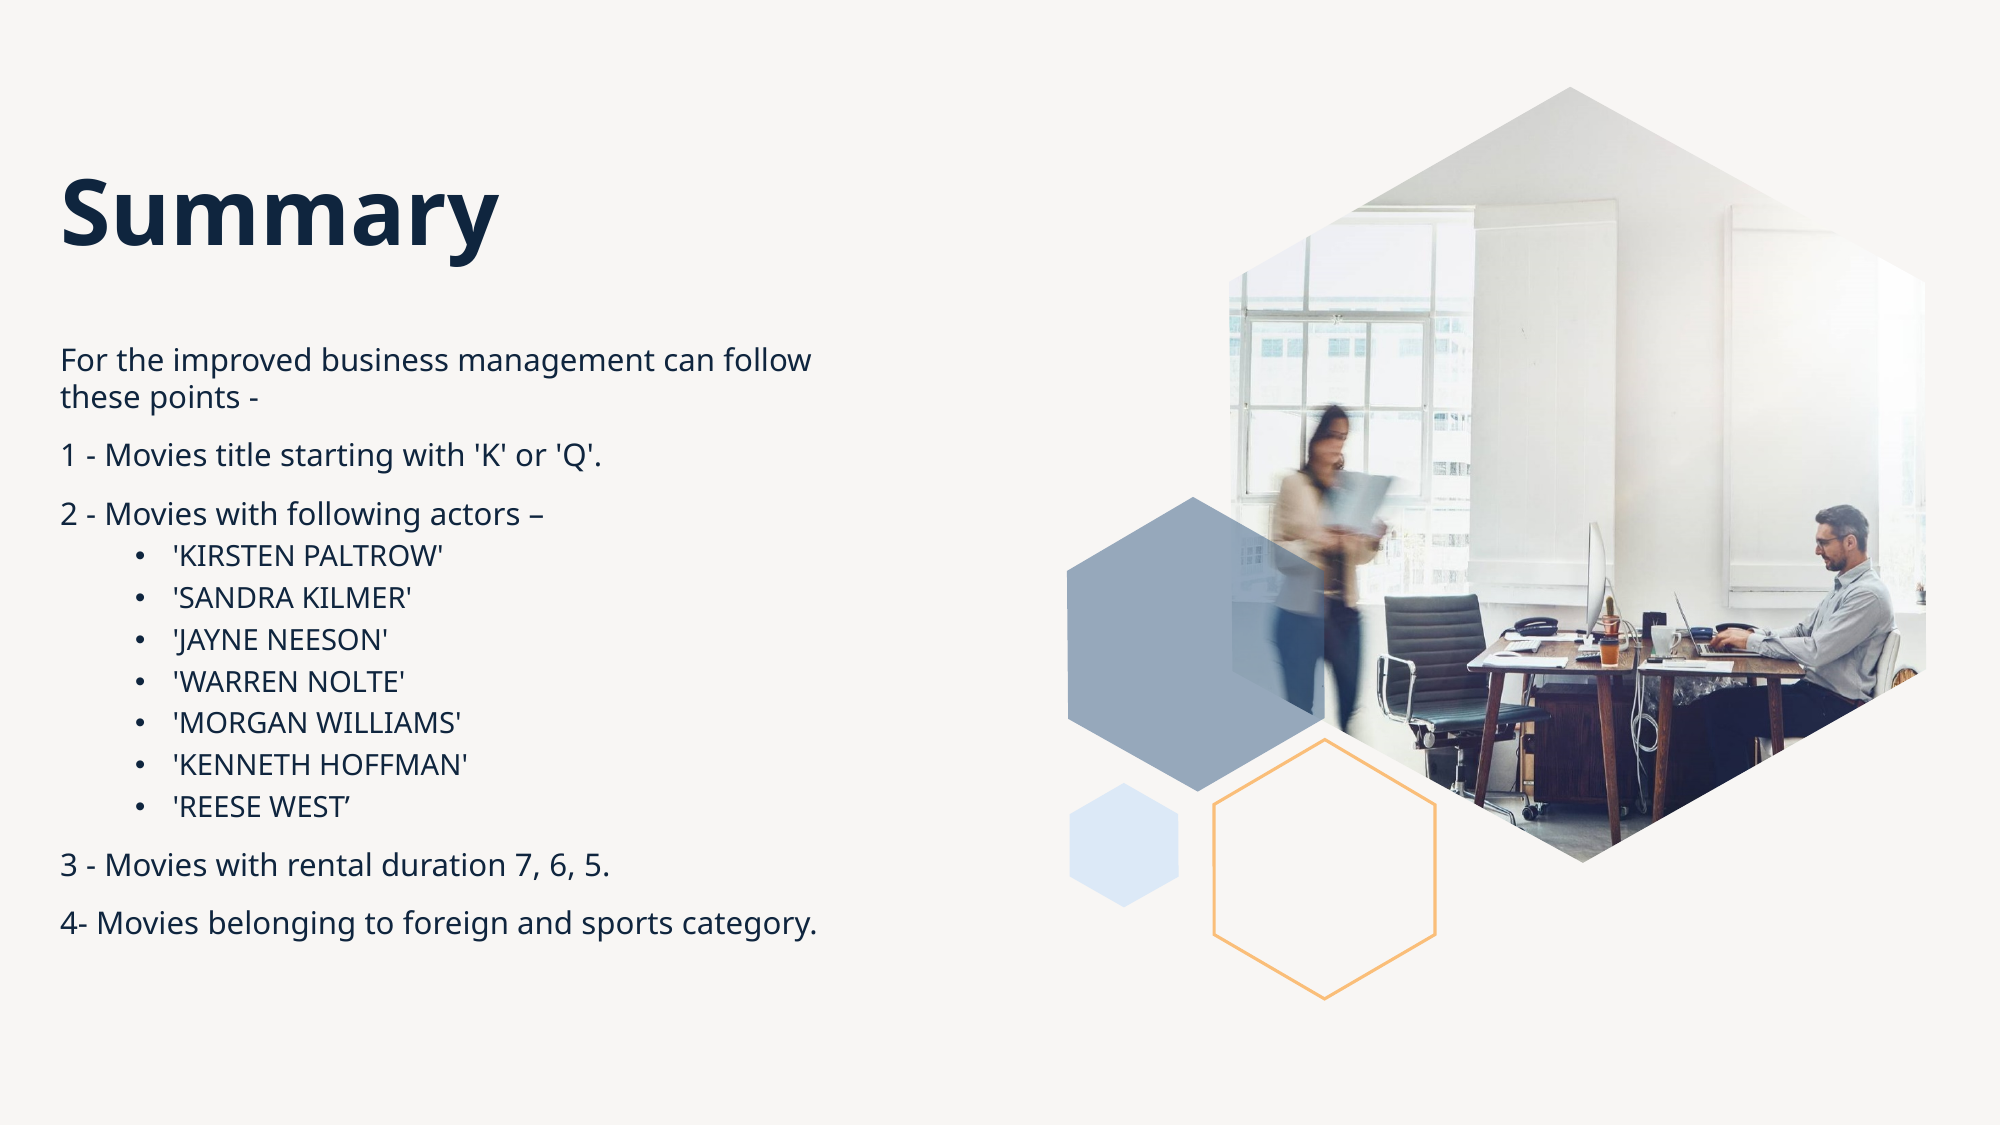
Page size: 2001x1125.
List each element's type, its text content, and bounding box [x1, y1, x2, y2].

title Summary [45, 159, 1229, 377]
list For the improved business management can follow these points - 1 - Movies title starting with 'K' or 'Q'. 2 - Movies with following actors – 'KIRSTEN PALTROW' 'SANDRA KILMER' 'JAYNE NEESON' 'WARREN NOLTE' 'MORGAN WILLIAMS' 'KENNETH HOFFMAN' 'REESE WEST’ 3 - Movies with rental duration 7, 6, 5. 4- Movies belonging to foreign and sports category. [45, 332, 867, 989]
picture [1066, 86, 1927, 863]
